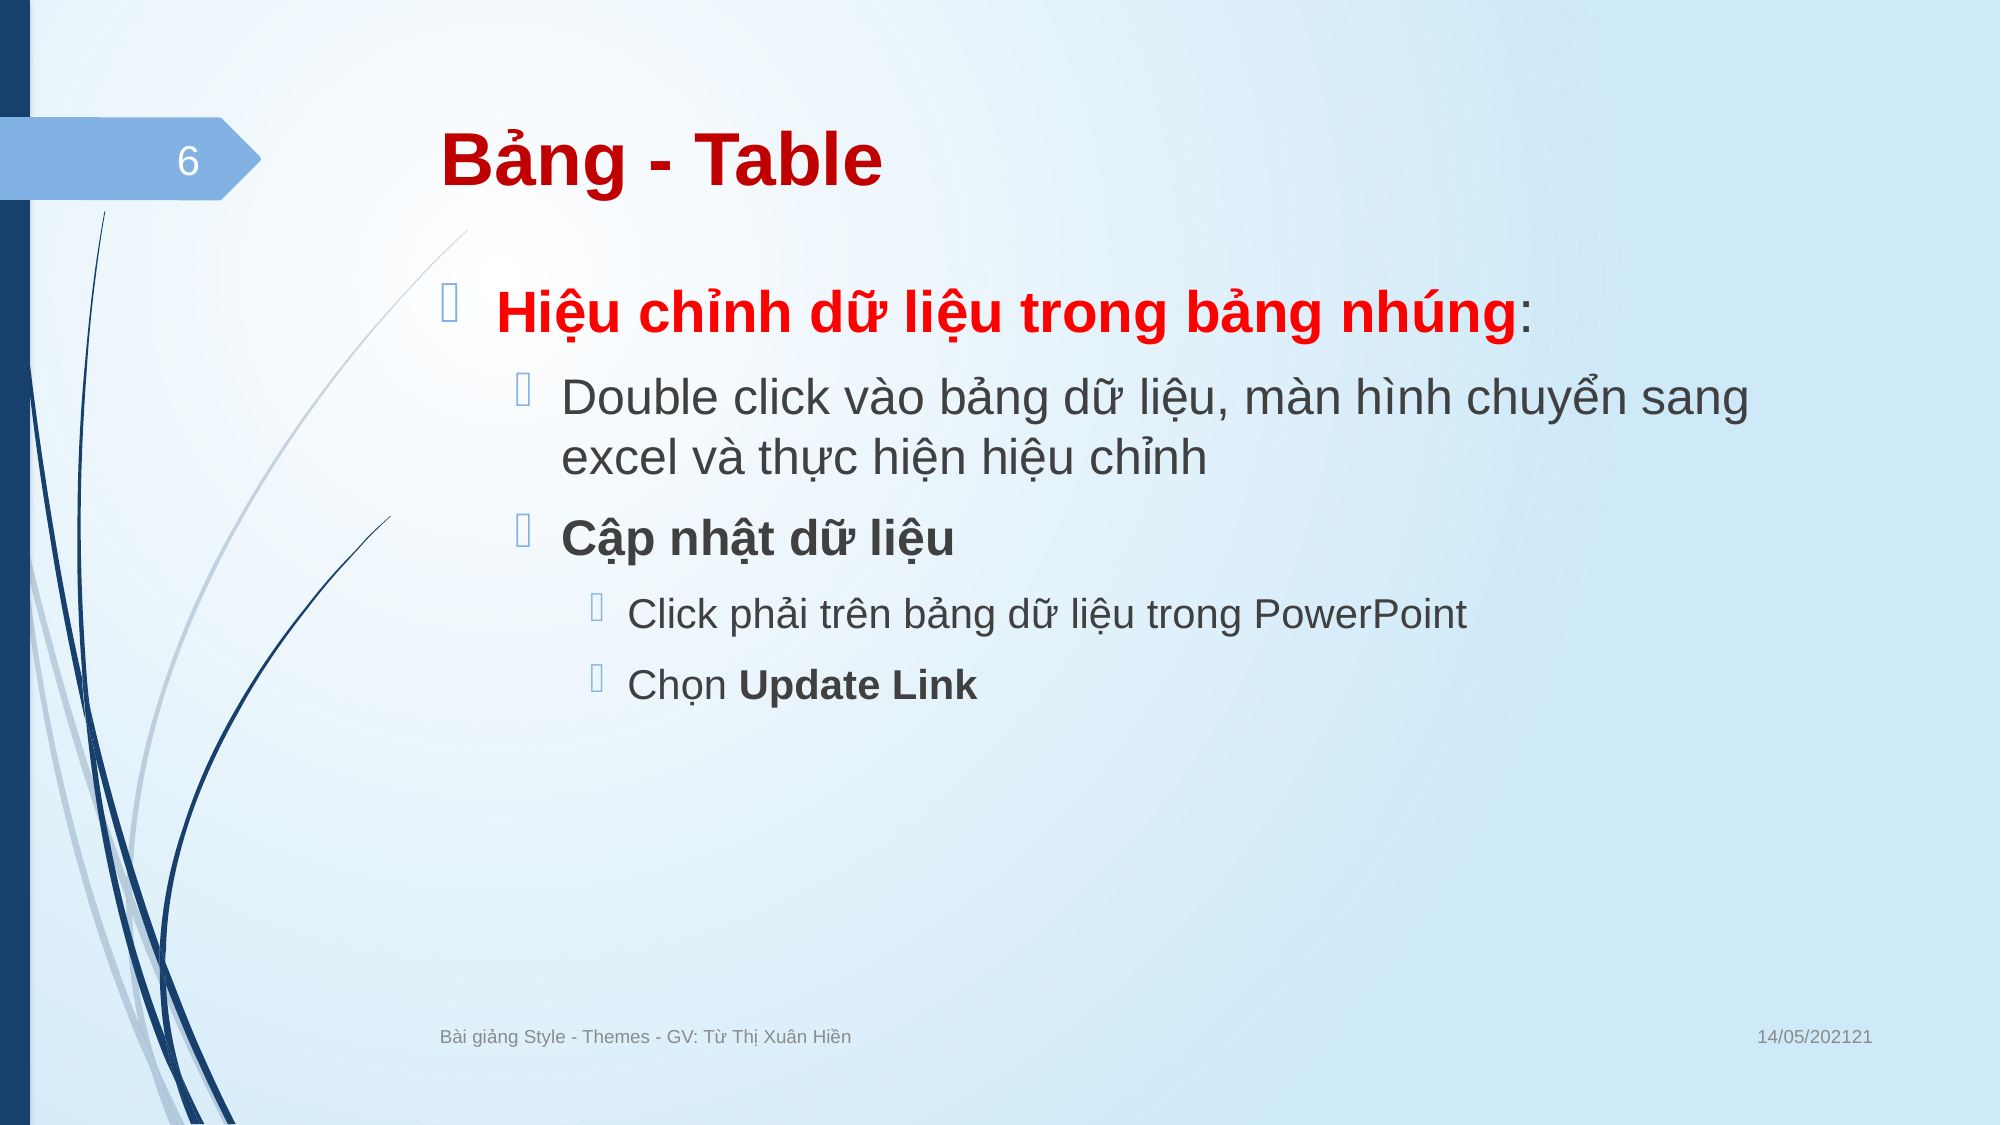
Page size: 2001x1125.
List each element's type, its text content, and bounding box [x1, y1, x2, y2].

footer Bài giảng Style - Themes - GV: Từ Thị Xuân Hiền [424, 1006, 1675, 1067]
slide_number 6 [87, 129, 216, 190]
list Hiệu chỉnh dữ liệu trong bảng nhúng: Double click vào bảng dữ liệu, màn hình chuyển sang excel và thực hiện hiệu chỉnh Cập nhật dữ liệu Click phải trên bảng dữ liệu trong PowerPoint Chọn Update Link [424, 266, 1888, 970]
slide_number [1699, 1005, 1888, 1067]
title Bảng - Table [425, 102, 1888, 238]
